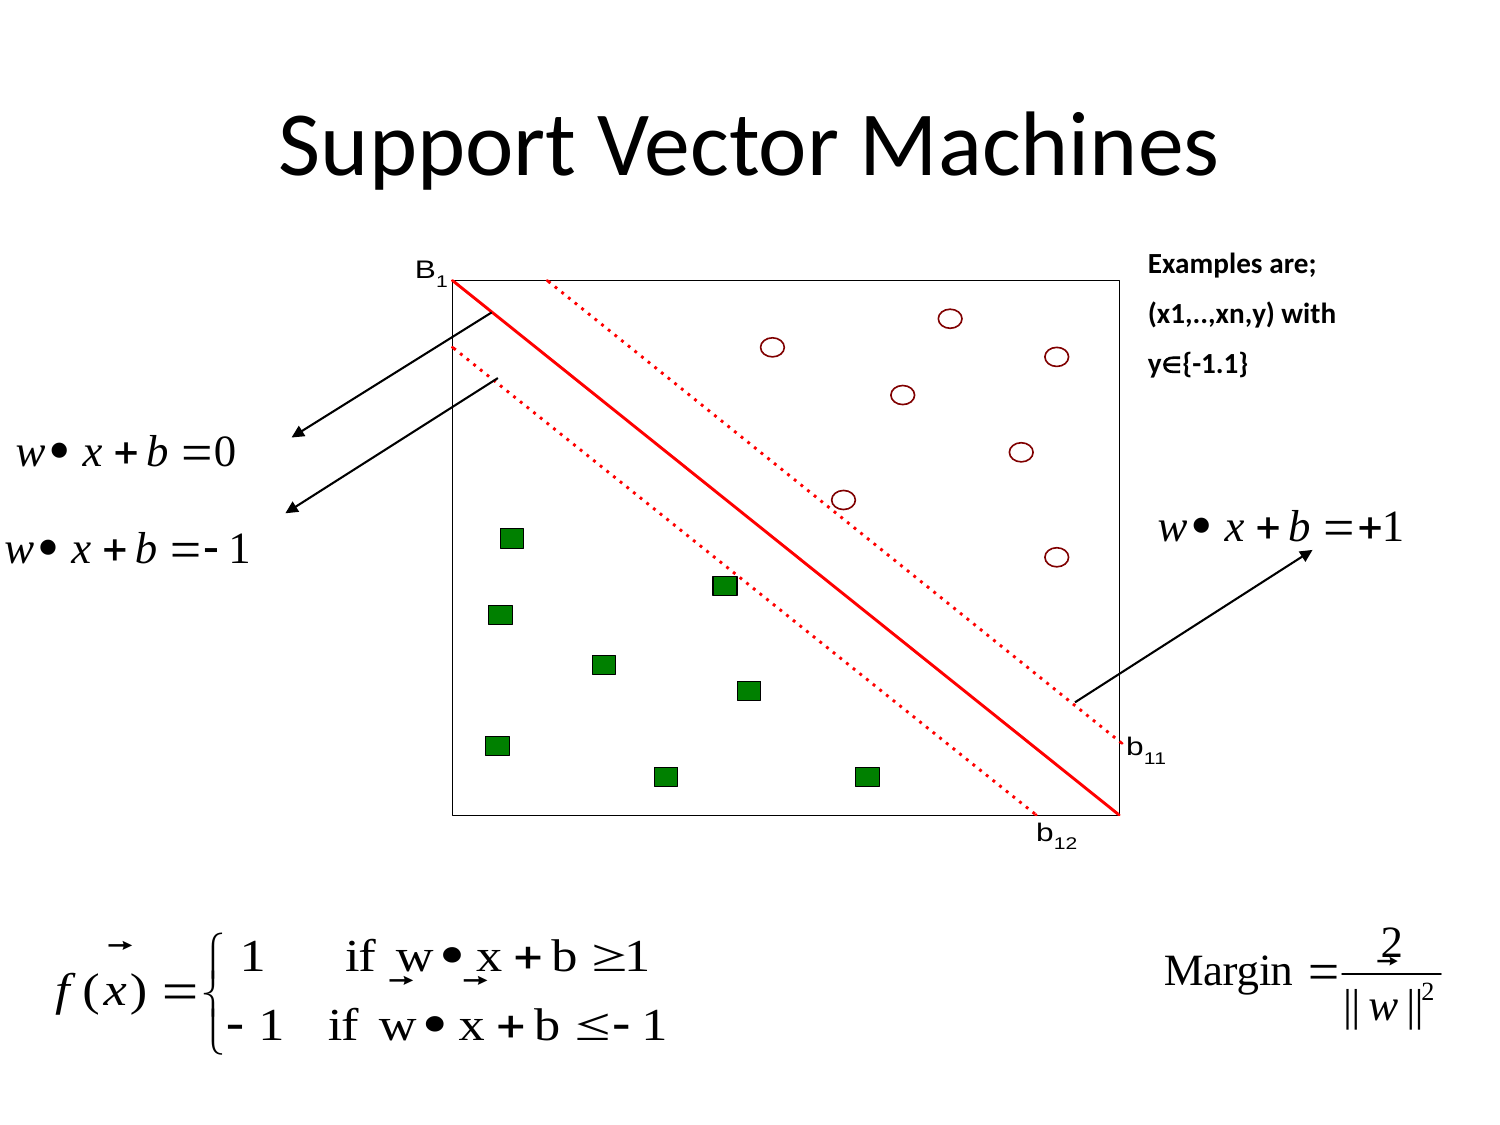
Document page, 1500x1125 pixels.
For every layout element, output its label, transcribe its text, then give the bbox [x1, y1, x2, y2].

text_box [285, 444, 394, 514]
text_box Examples are; (x1,..,xn,y) with y{-1.1} [1133, 237, 1396, 387]
title Support Vector Machines [75, 45, 1425, 233]
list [400, 249, 1181, 857]
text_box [37, 924, 671, 1063]
text_box [291, 373, 394, 438]
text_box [1149, 499, 1409, 553]
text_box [1156, 914, 1452, 1039]
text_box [0, 522, 255, 576]
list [7, 424, 244, 478]
